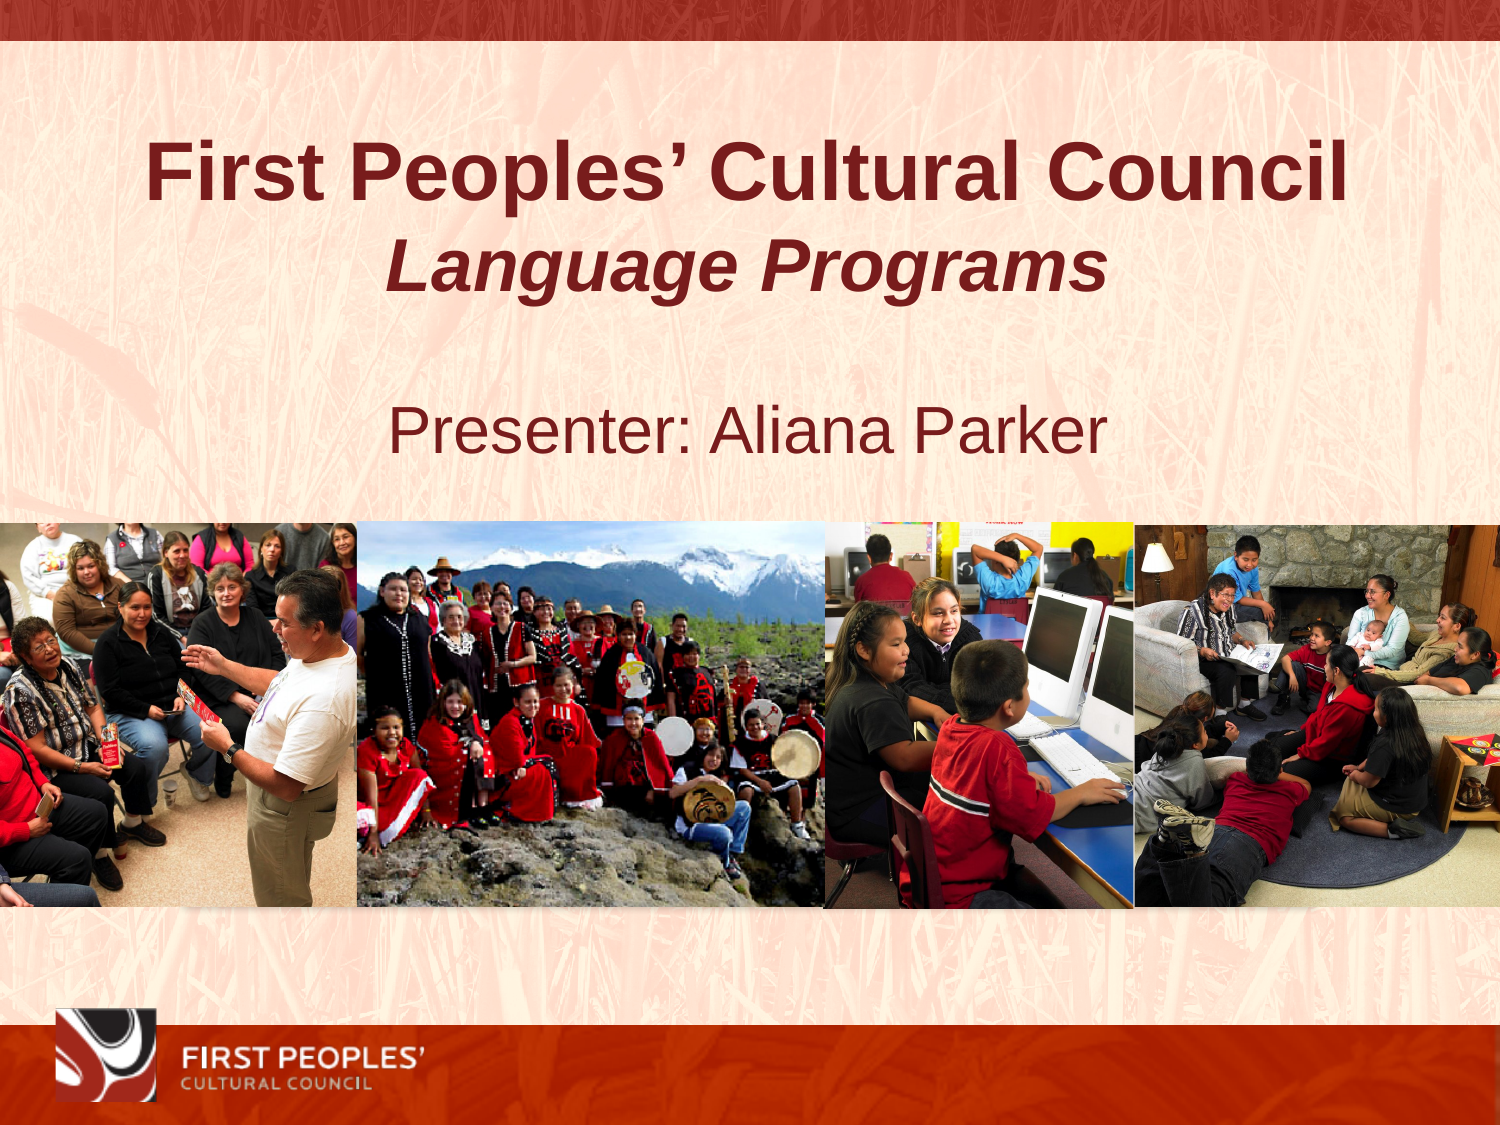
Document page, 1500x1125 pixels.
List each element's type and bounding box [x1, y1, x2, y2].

text_box [0, 0, 1500, 524]
text_box [0, 915, 1500, 1125]
picture [0, 521, 1500, 909]
